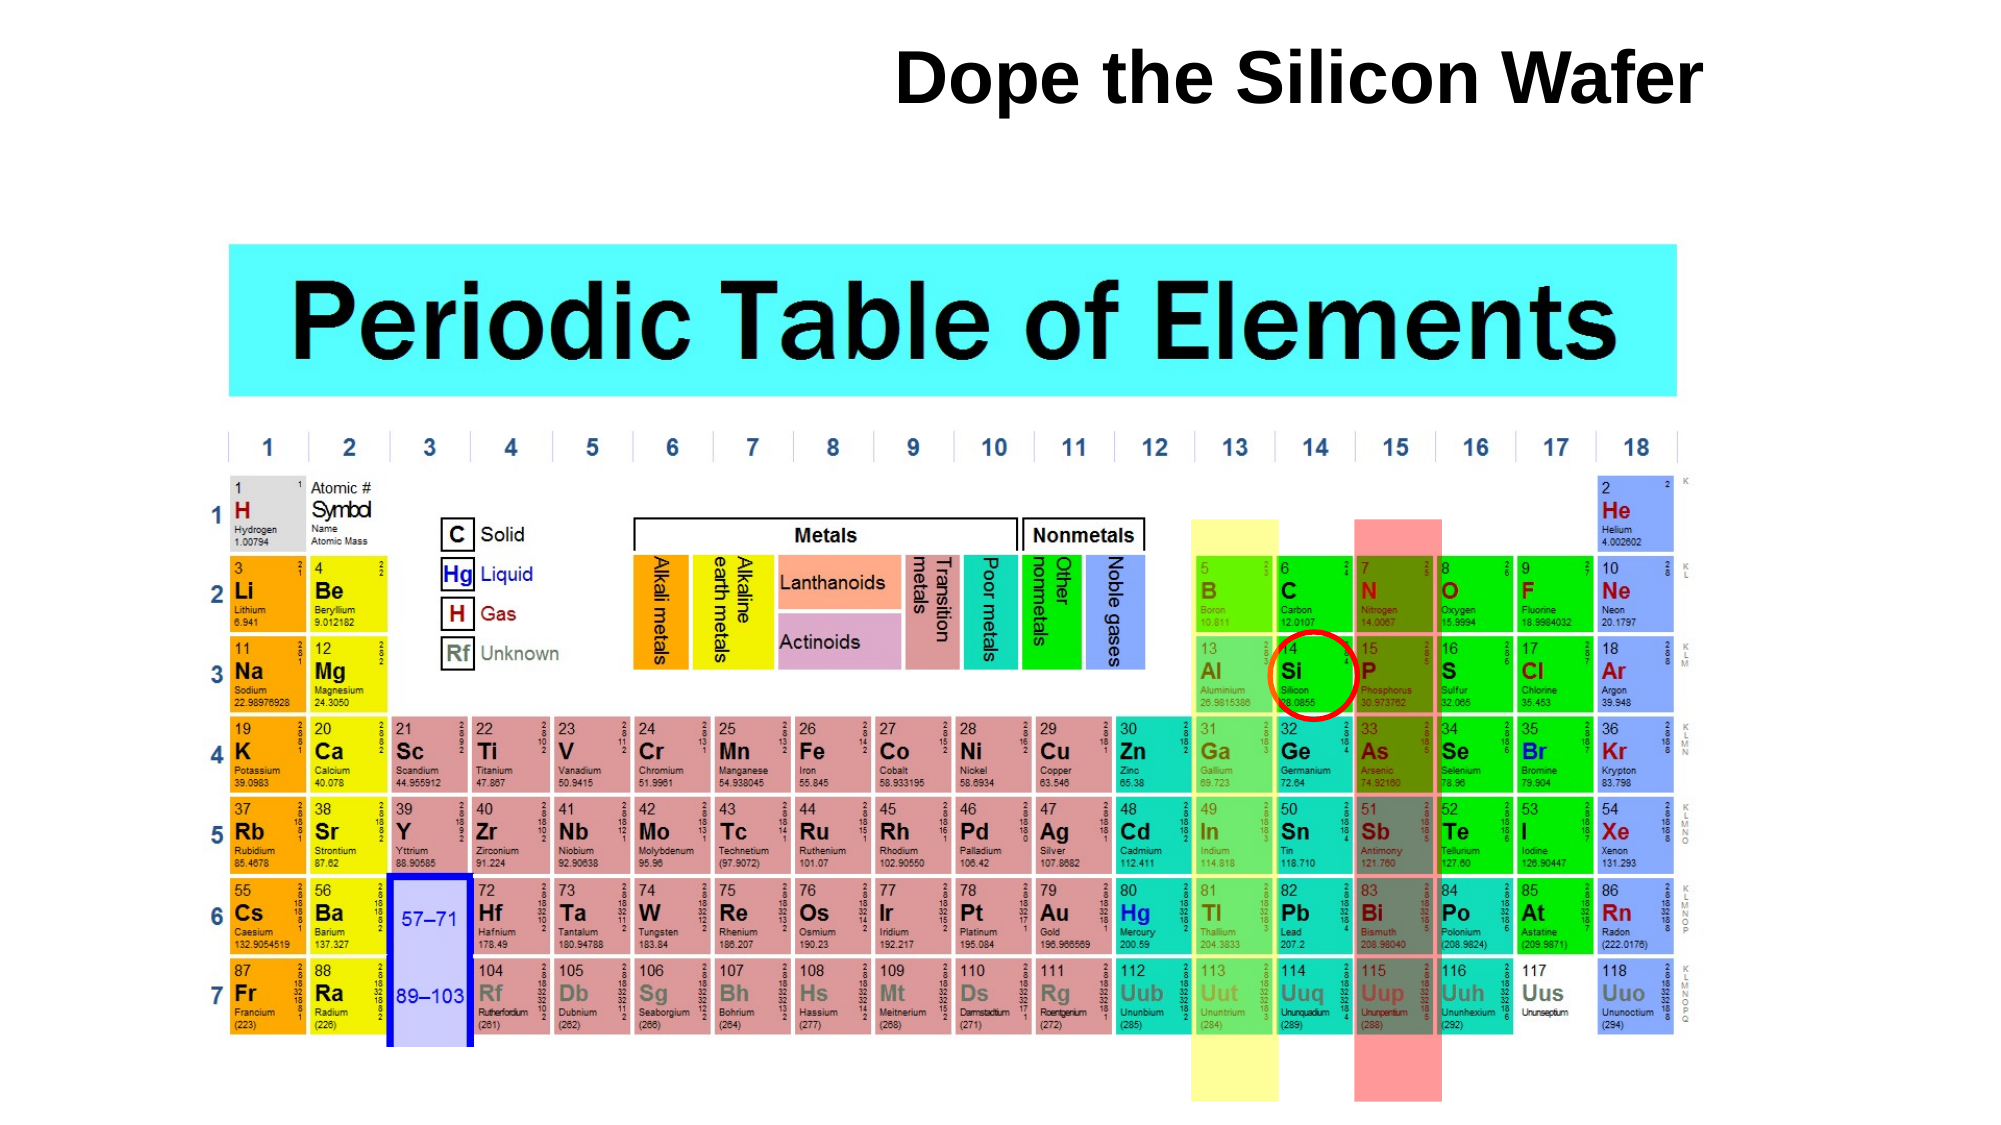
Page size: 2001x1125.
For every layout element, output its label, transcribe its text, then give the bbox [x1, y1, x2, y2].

title Dope the Silicon Wafer [892, 26, 1711, 217]
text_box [203, 238, 1704, 1102]
